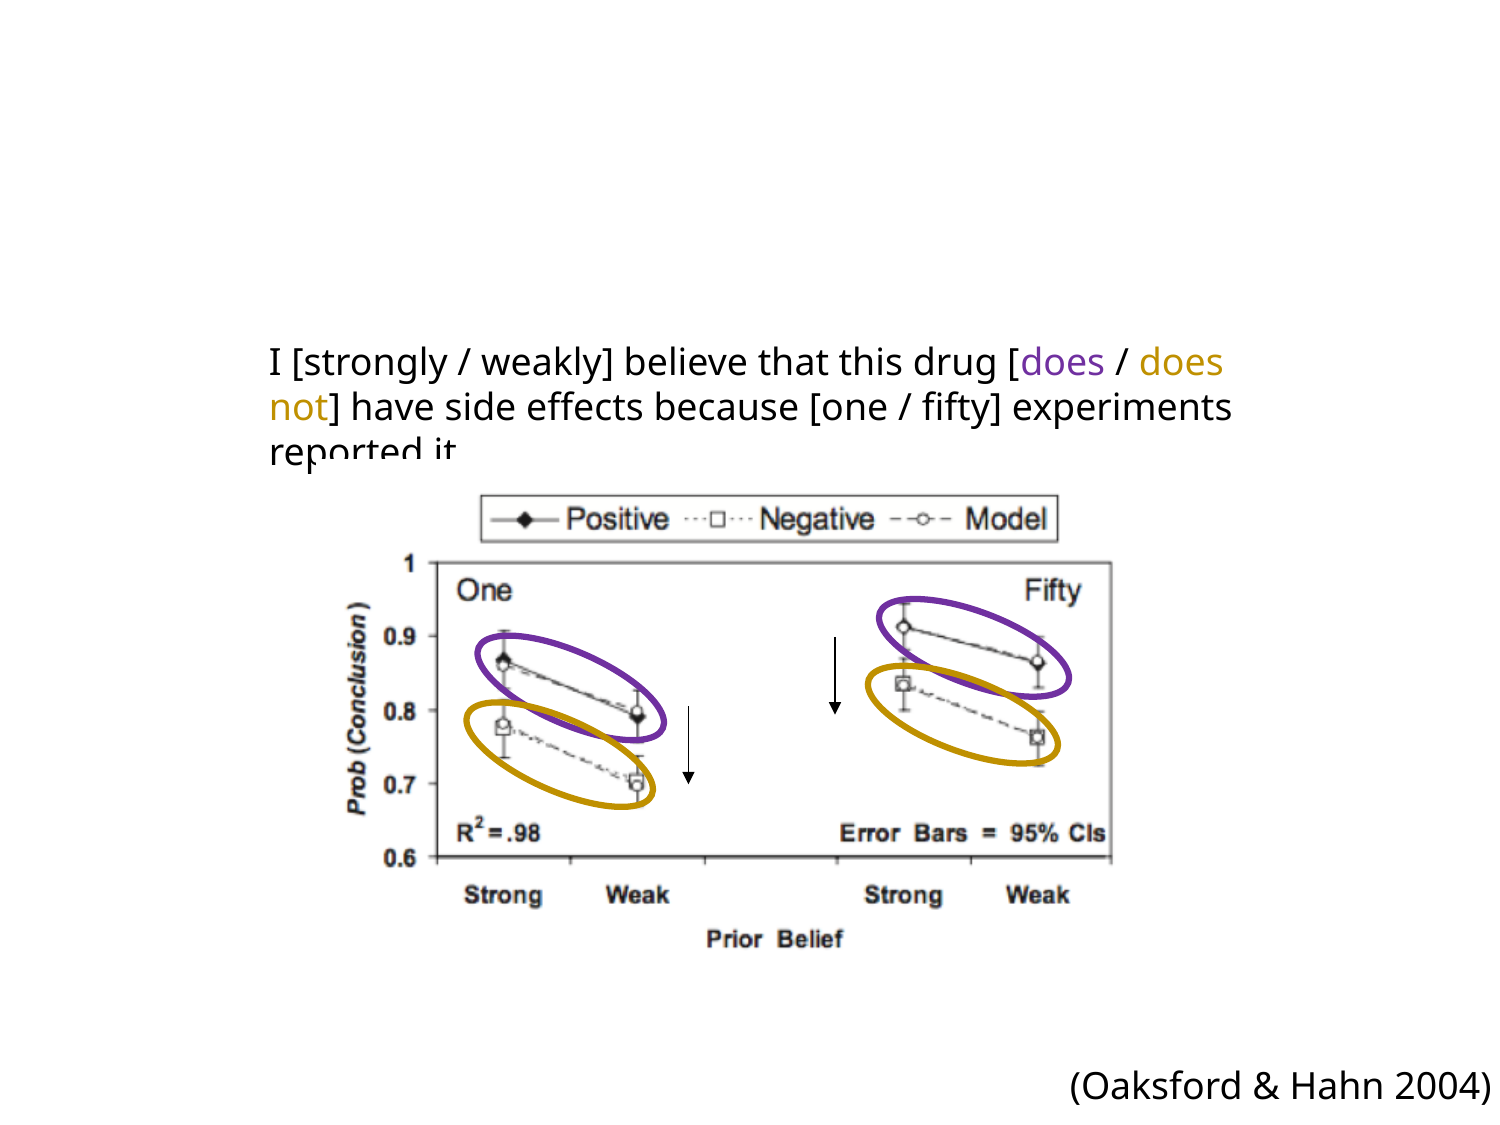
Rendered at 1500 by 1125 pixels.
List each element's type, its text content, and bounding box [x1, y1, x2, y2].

text_box I [strongly / weakly] believe that this drug [does / does not] have side effects because [one / fifty] experiments reported it [254, 330, 1309, 481]
text_box (Oaksford & Hahn 2004) [1055, 1054, 1500, 1114]
picture [316, 459, 1184, 984]
